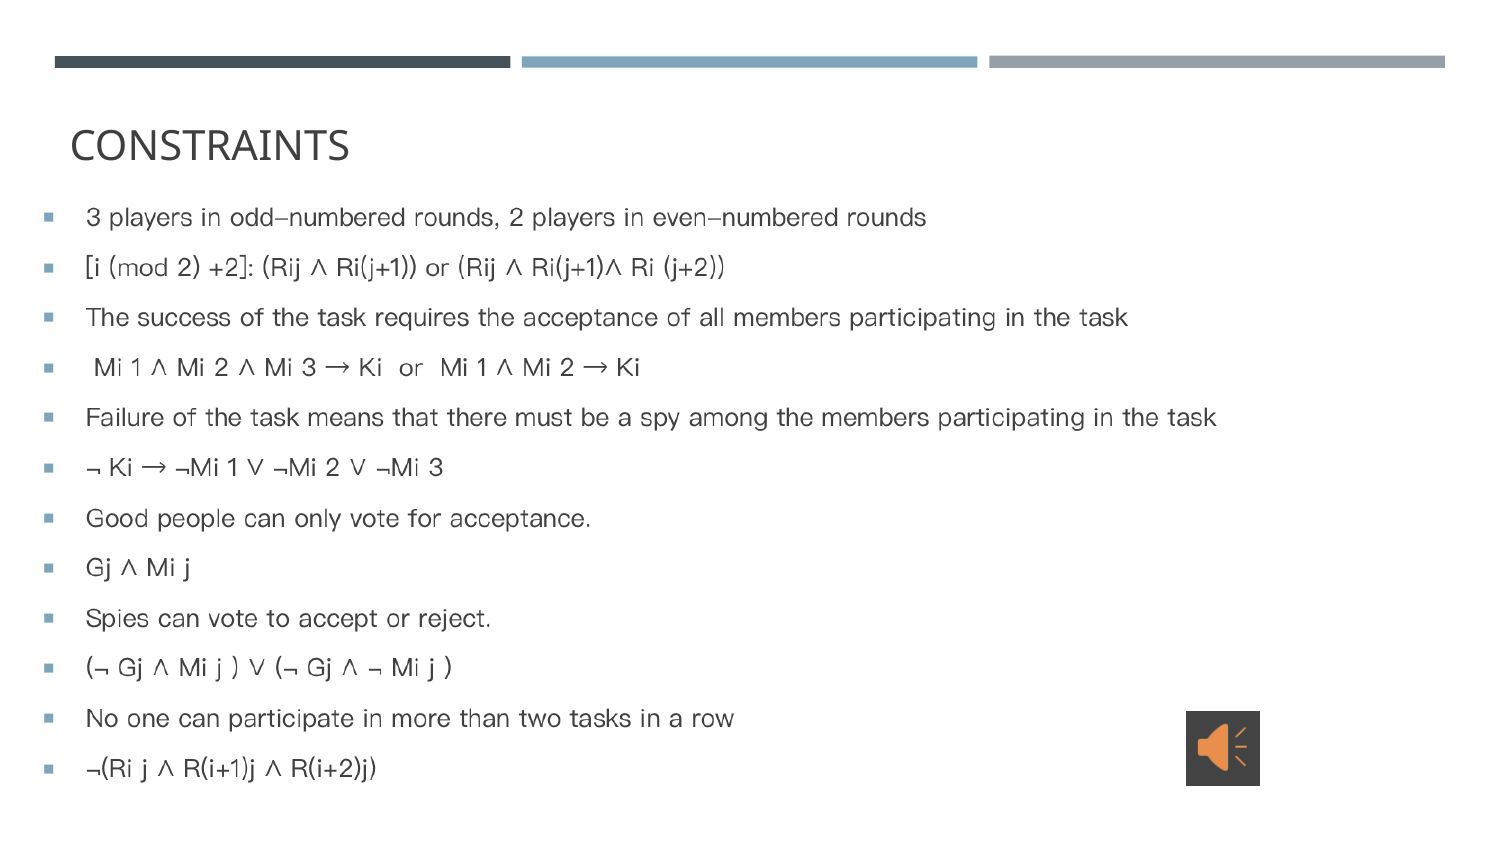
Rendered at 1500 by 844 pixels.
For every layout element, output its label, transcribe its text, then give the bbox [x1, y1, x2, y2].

picture [29, 182, 1500, 802]
title CONSTRAINTS [58, 64, 1077, 175]
